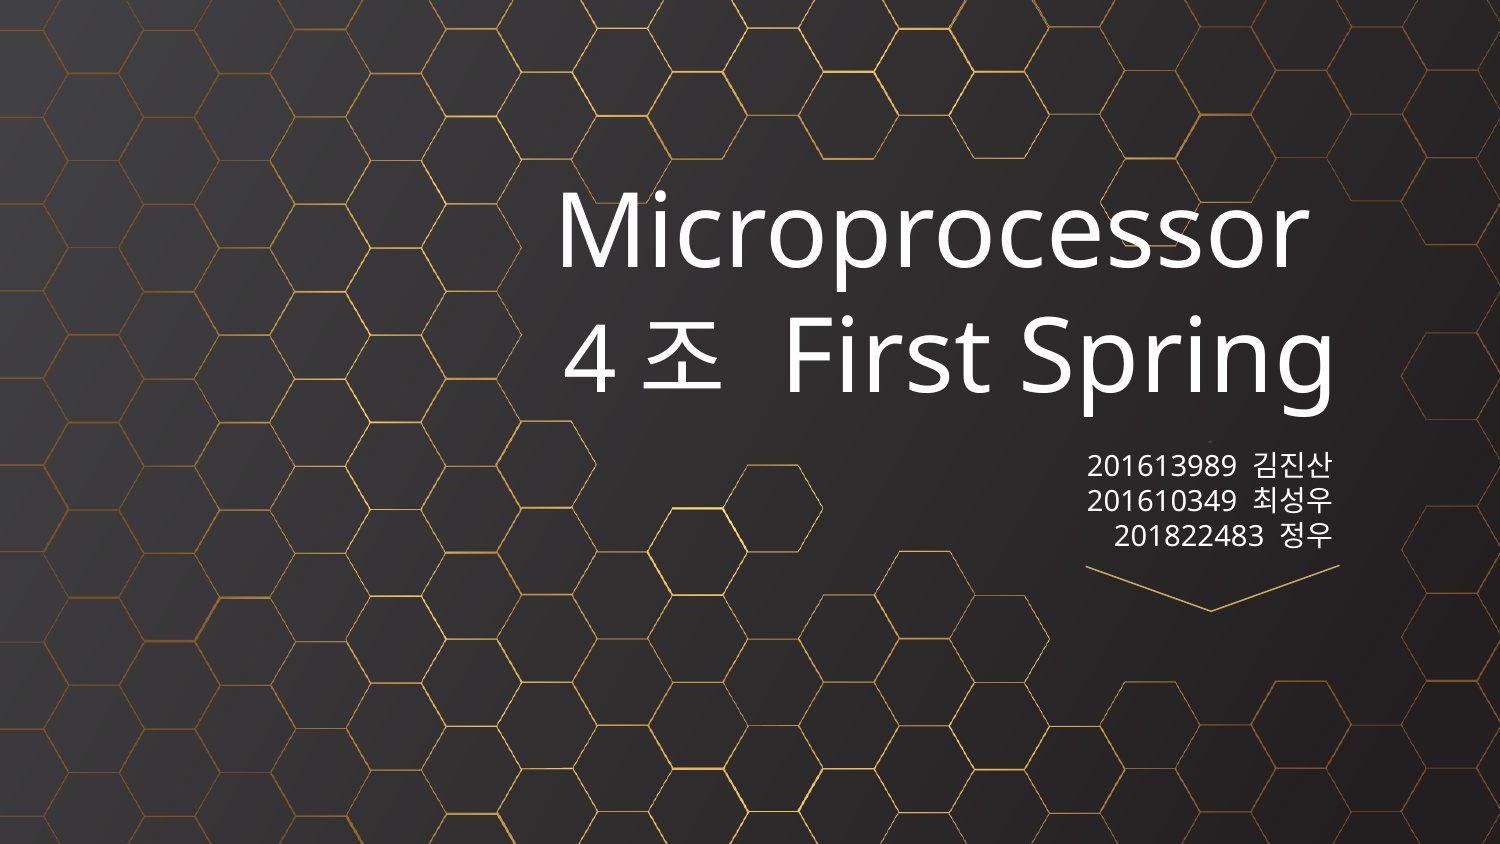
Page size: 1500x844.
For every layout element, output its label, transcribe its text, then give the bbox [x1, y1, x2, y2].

text_box [1085, 565, 1340, 612]
picture [0, 0, 1500, 844]
subtitle 201613989 김진산 201610349 최성우 201822483 정우 [980, 431, 1349, 562]
title Microprocessor 4조 First Spring [409, 91, 1354, 429]
